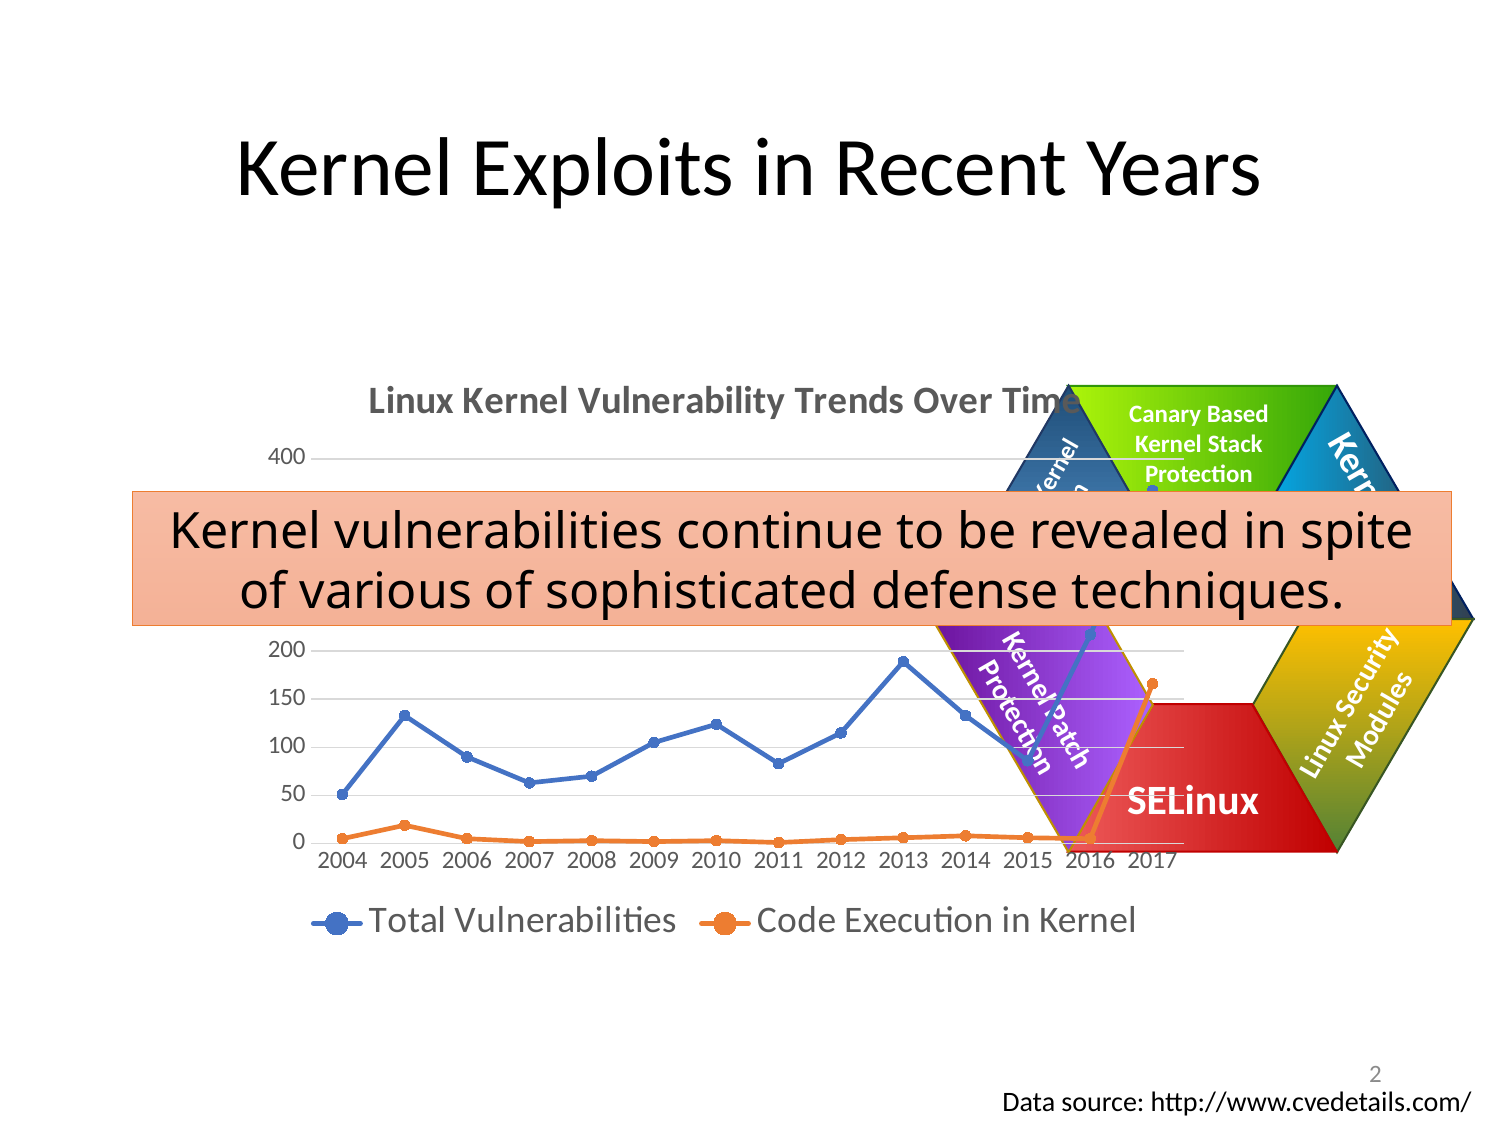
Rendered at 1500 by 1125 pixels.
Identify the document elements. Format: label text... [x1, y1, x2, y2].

title Kernel Exploits in Recent Years [103, 59, 1397, 278]
text_box Kernel vulnerabilities continue to be revealed in spite of various of sophisticated defense techniques. [132, 491, 248, 626]
chart [248, 351, 1203, 950]
text_box Data source: http://www.cvedetails.com/ [987, 1075, 1487, 1125]
slide_number 2 [1059, 1042, 1397, 1103]
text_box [1203, 385, 1474, 853]
